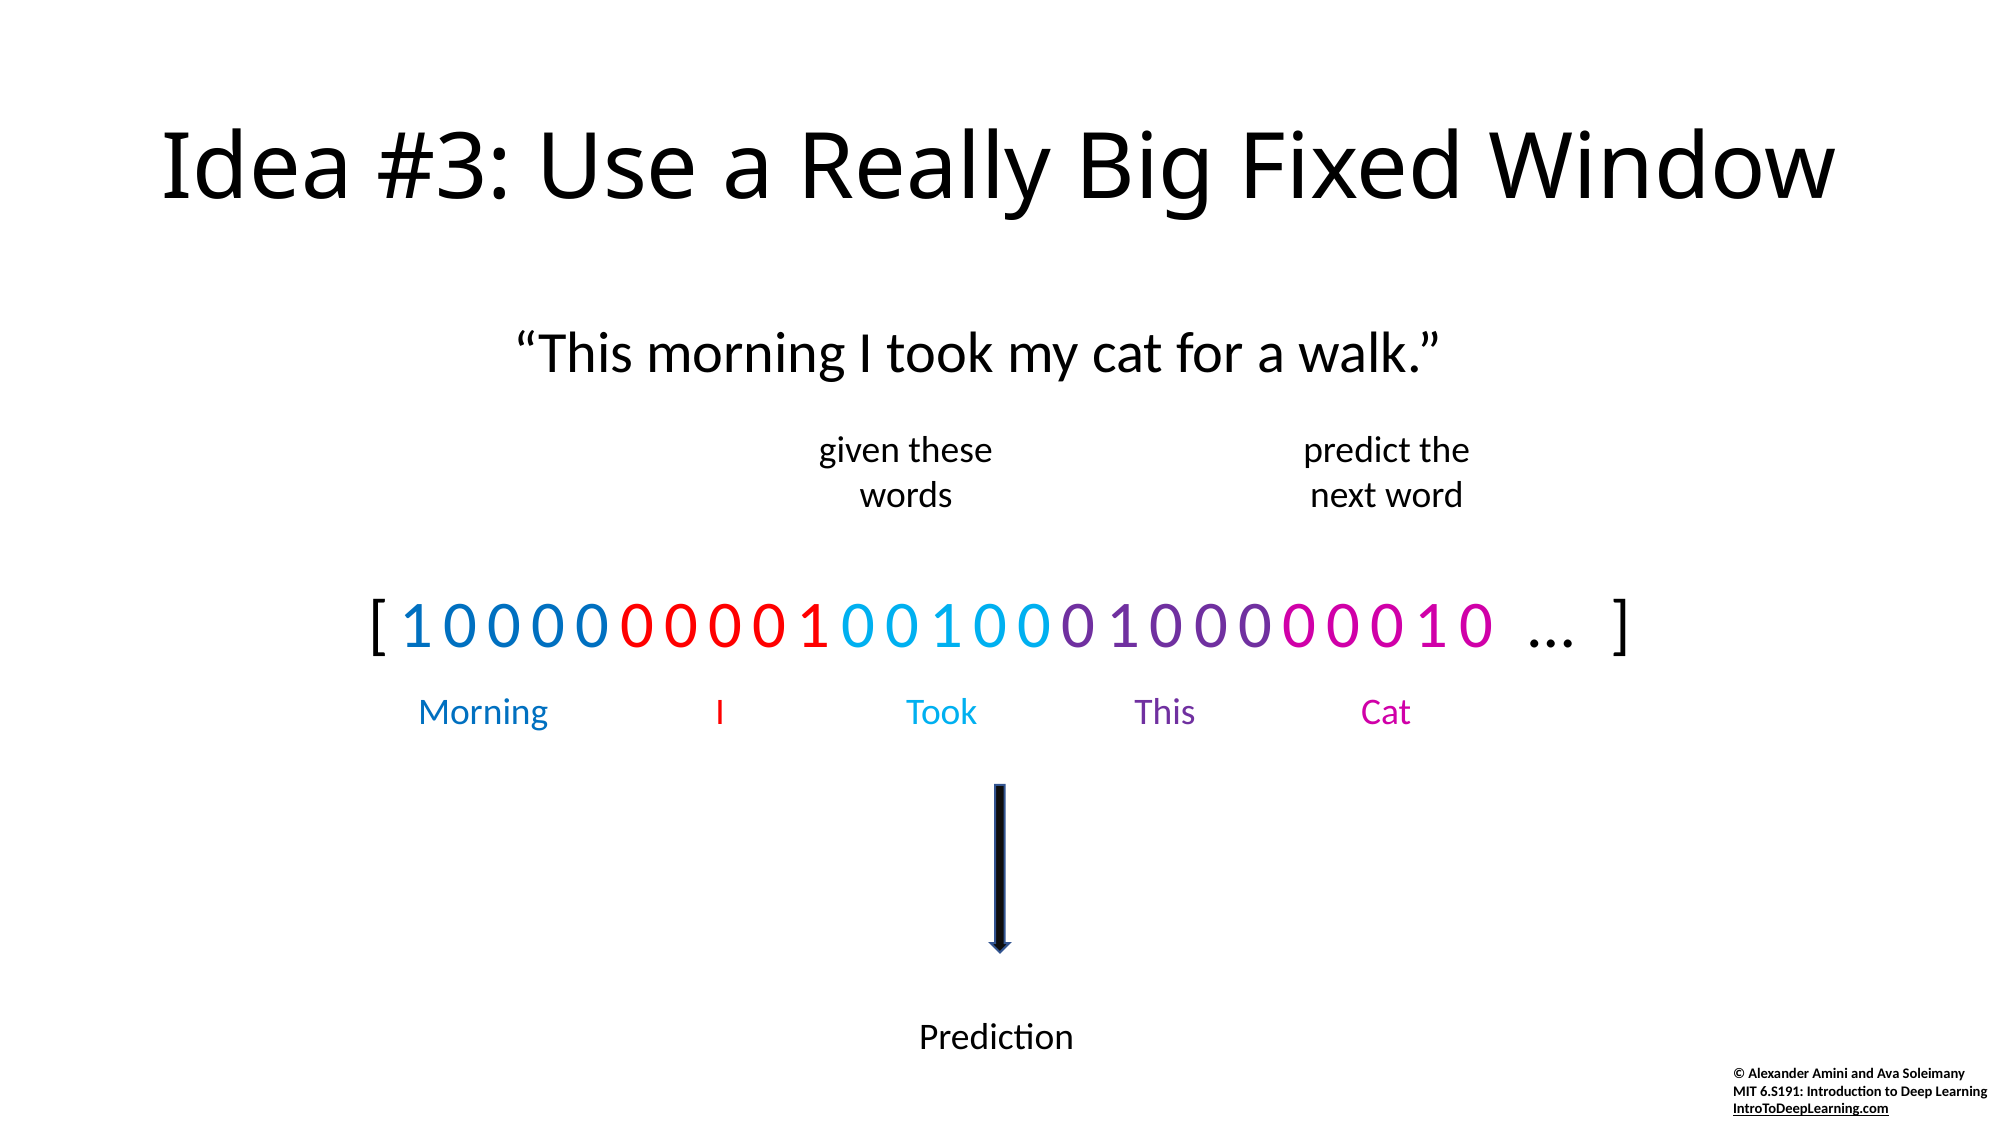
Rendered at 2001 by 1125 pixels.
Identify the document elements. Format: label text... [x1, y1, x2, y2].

text_box given these words [774, 417, 1038, 523]
text_box [1000000001001000100000010 … ] [320, 573, 1680, 669]
text_box This [1119, 679, 1229, 740]
text_box predict the next word [1261, 417, 1512, 523]
title Idea #3: Use a Really Big Fixed Window [137, 59, 1863, 278]
text_box Prediction [904, 1004, 1096, 1065]
text_box Cat [1346, 679, 1428, 740]
text_box Took [891, 679, 1000, 740]
text_box I [700, 679, 872, 740]
text_box Morning [403, 679, 595, 740]
text_box [988, 783, 1012, 954]
list “This morning I took my cat for a walk.” [499, 314, 1501, 434]
